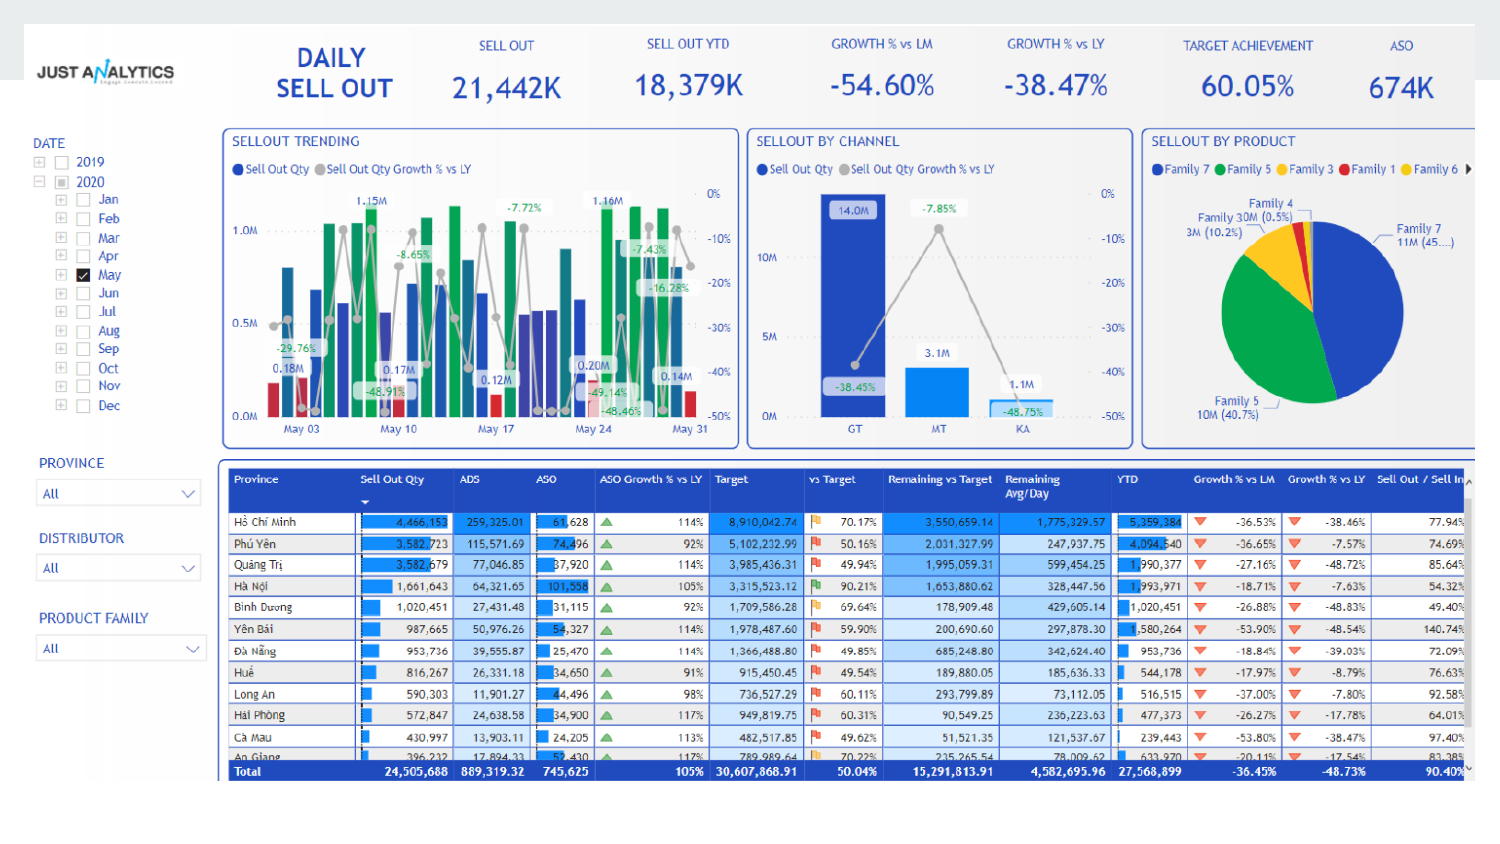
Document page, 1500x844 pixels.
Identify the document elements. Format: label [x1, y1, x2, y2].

picture [24, 24, 1476, 781]
